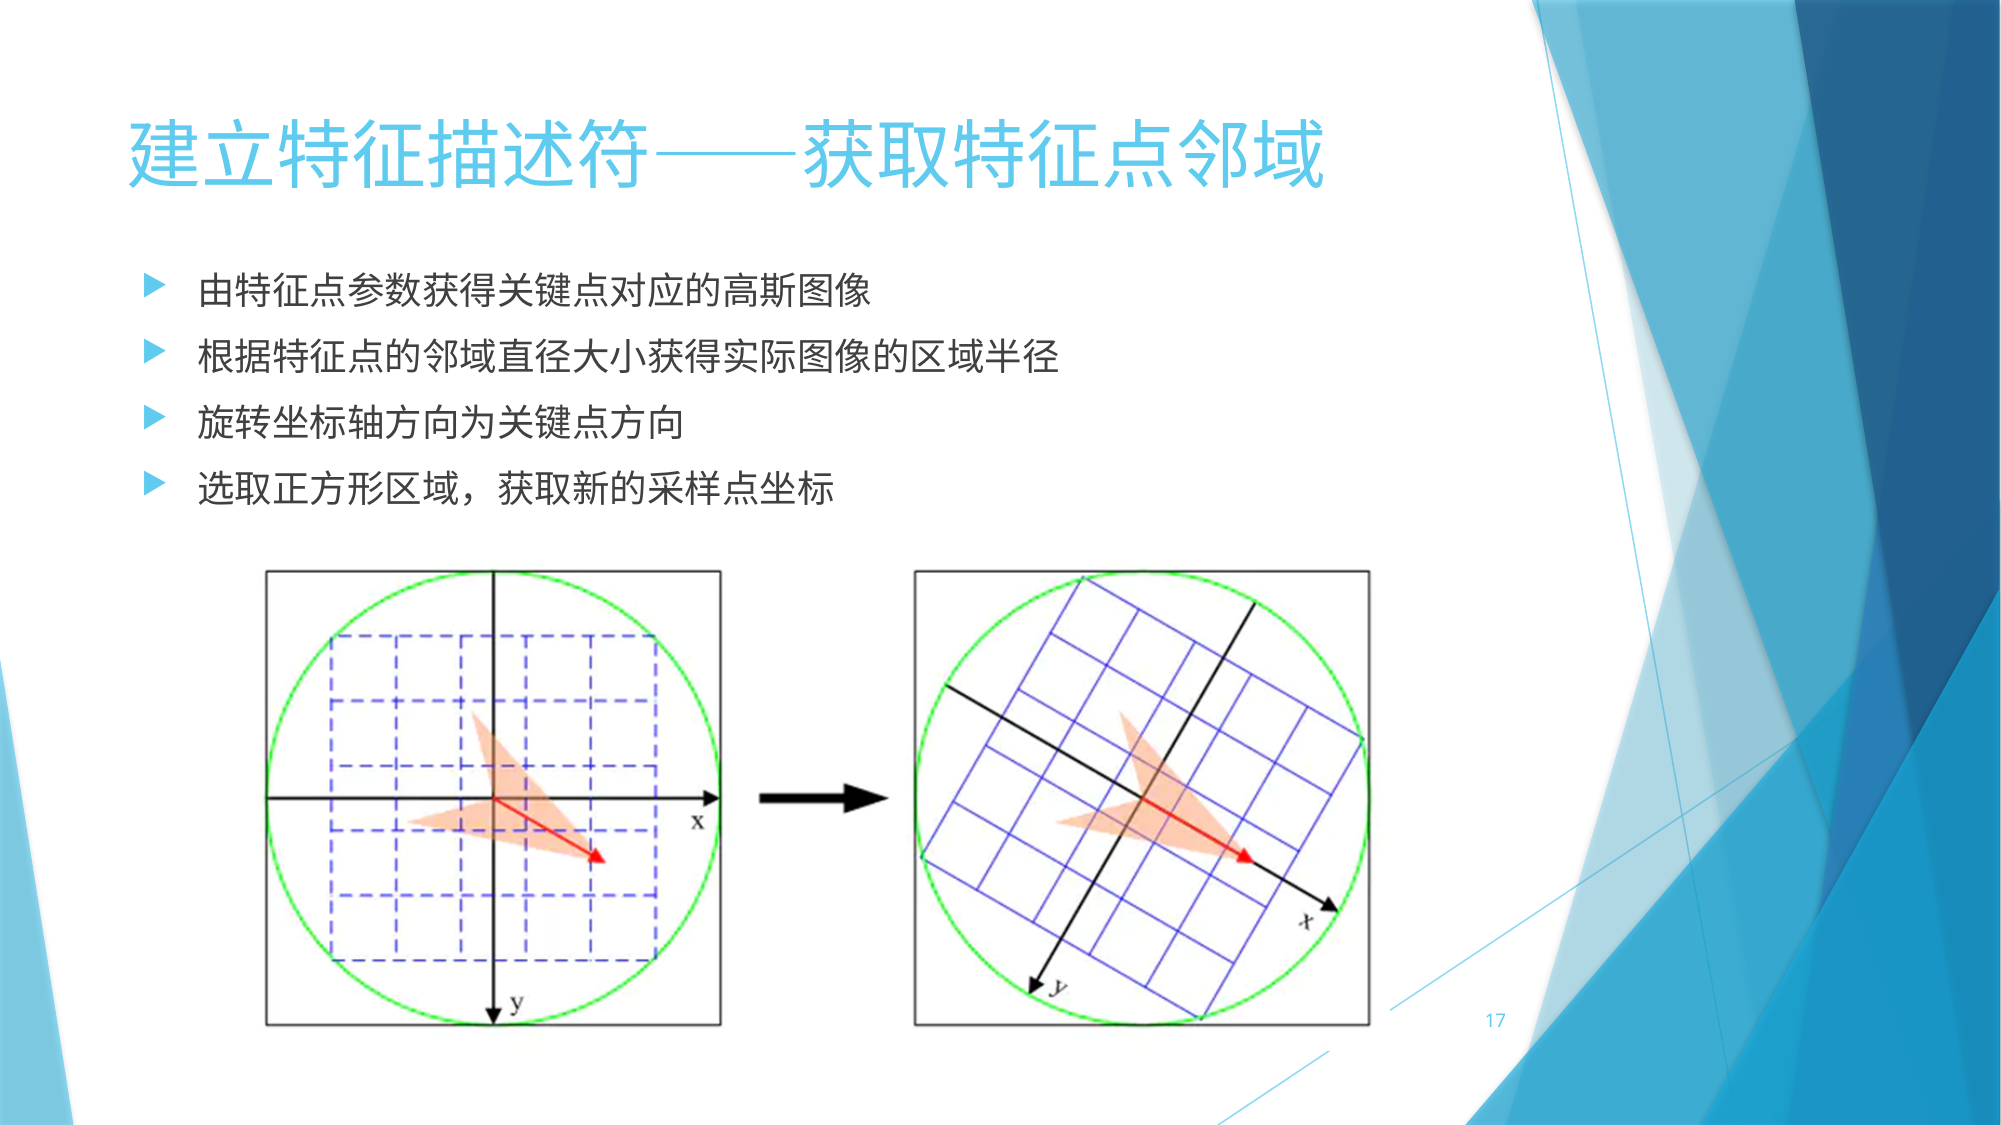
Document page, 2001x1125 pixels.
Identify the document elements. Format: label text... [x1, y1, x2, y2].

title 建立特征描述符——获取特征点邻域 [111, 99, 1522, 317]
picture [231, 535, 1390, 1052]
slide_number 17 [1409, 991, 1522, 1051]
list 由特征点参数获得关键点对应的高斯图像 根据特征点的邻域直径大小获得实际图像的区域半径 旋转坐标轴方向为关键点方向 选取正方形区域，获取新的采样点坐标 [126, 259, 1537, 897]
